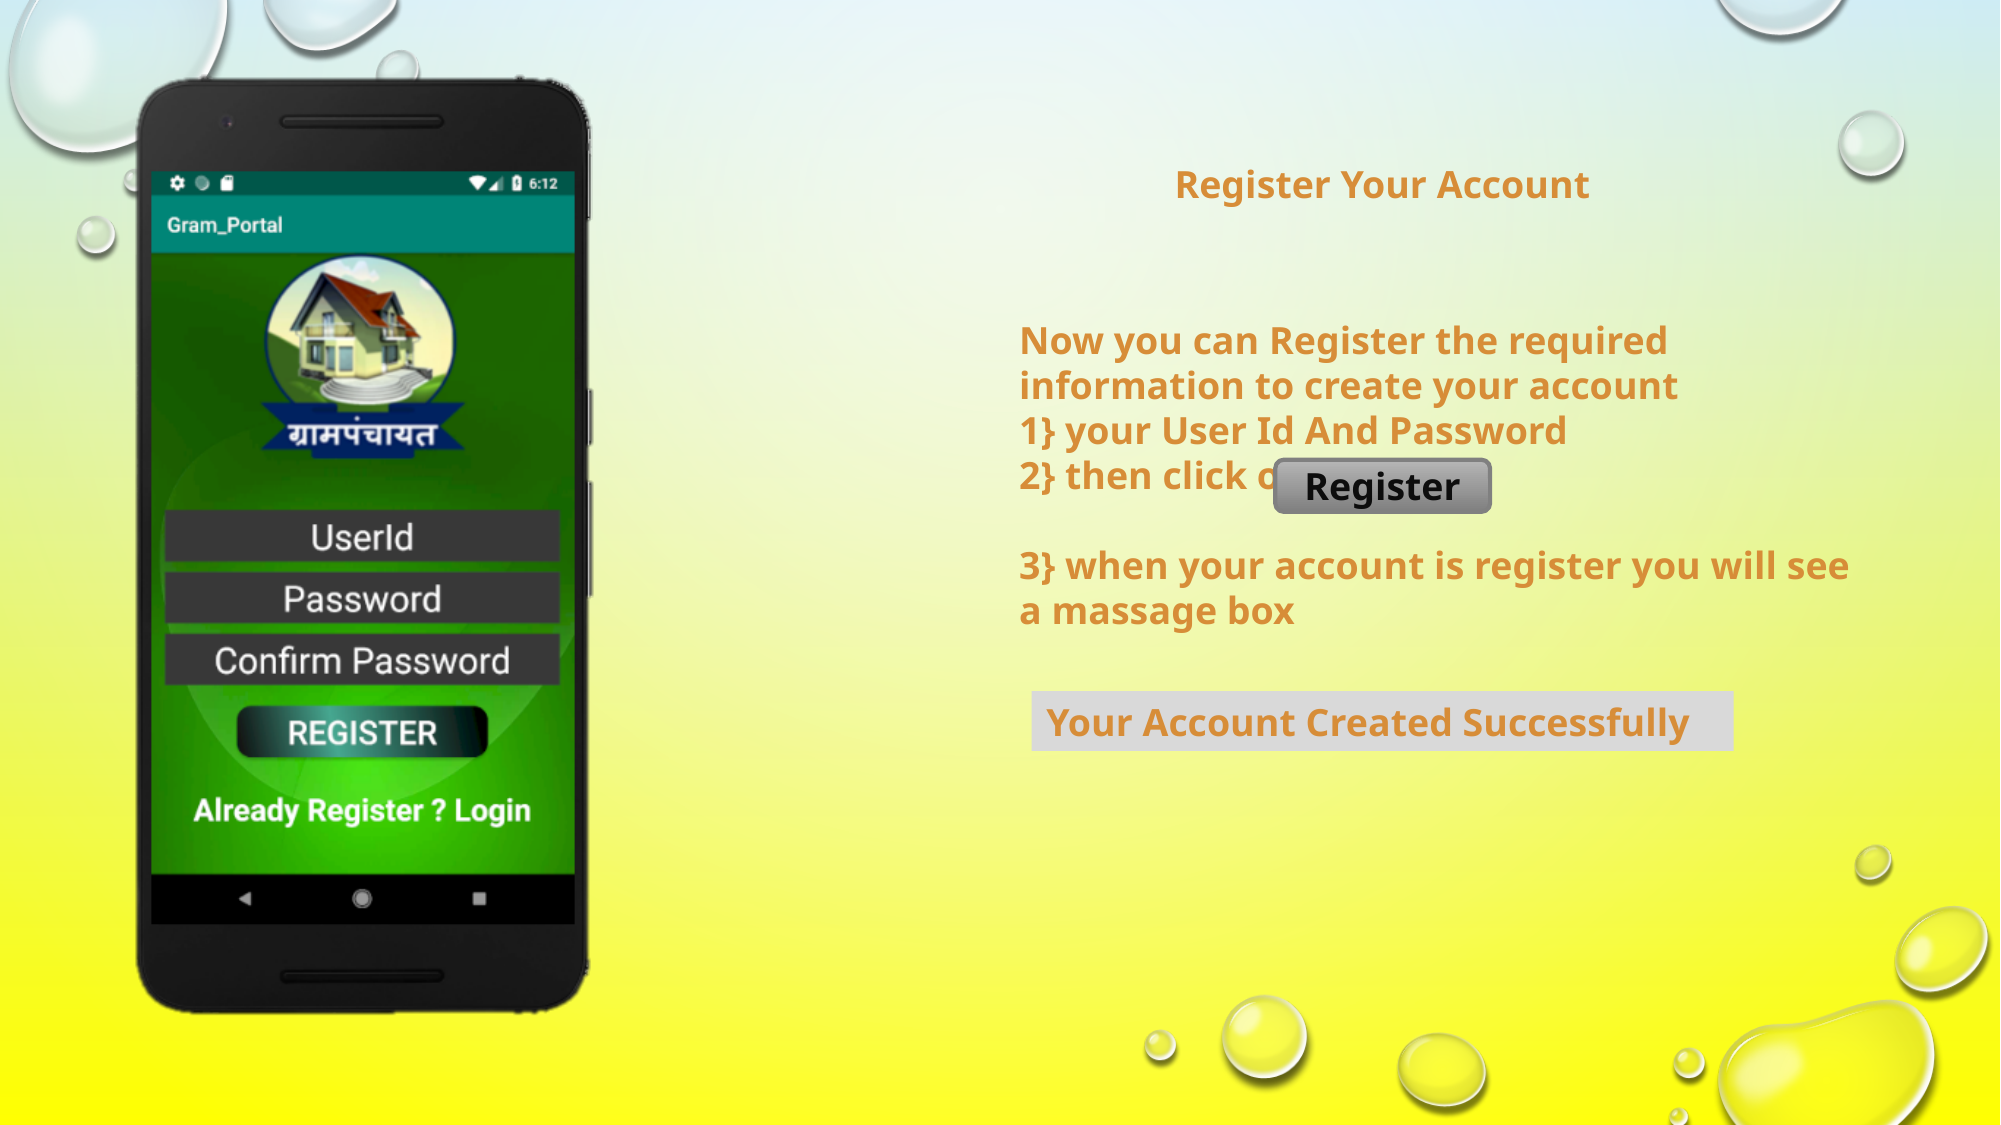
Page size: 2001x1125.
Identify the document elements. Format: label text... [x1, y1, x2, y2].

text_box Now you can Register the required information to create your account 1} your User Id And Password 2} then click on 3} when your account is register you will see a massage box [1004, 309, 1896, 640]
text_box Your Account Created Successfully [1031, 691, 1734, 751]
text_box Register Your Account [1159, 153, 1606, 214]
picture [0, 0, 2000, 1125]
text_box Register [1273, 457, 1493, 514]
